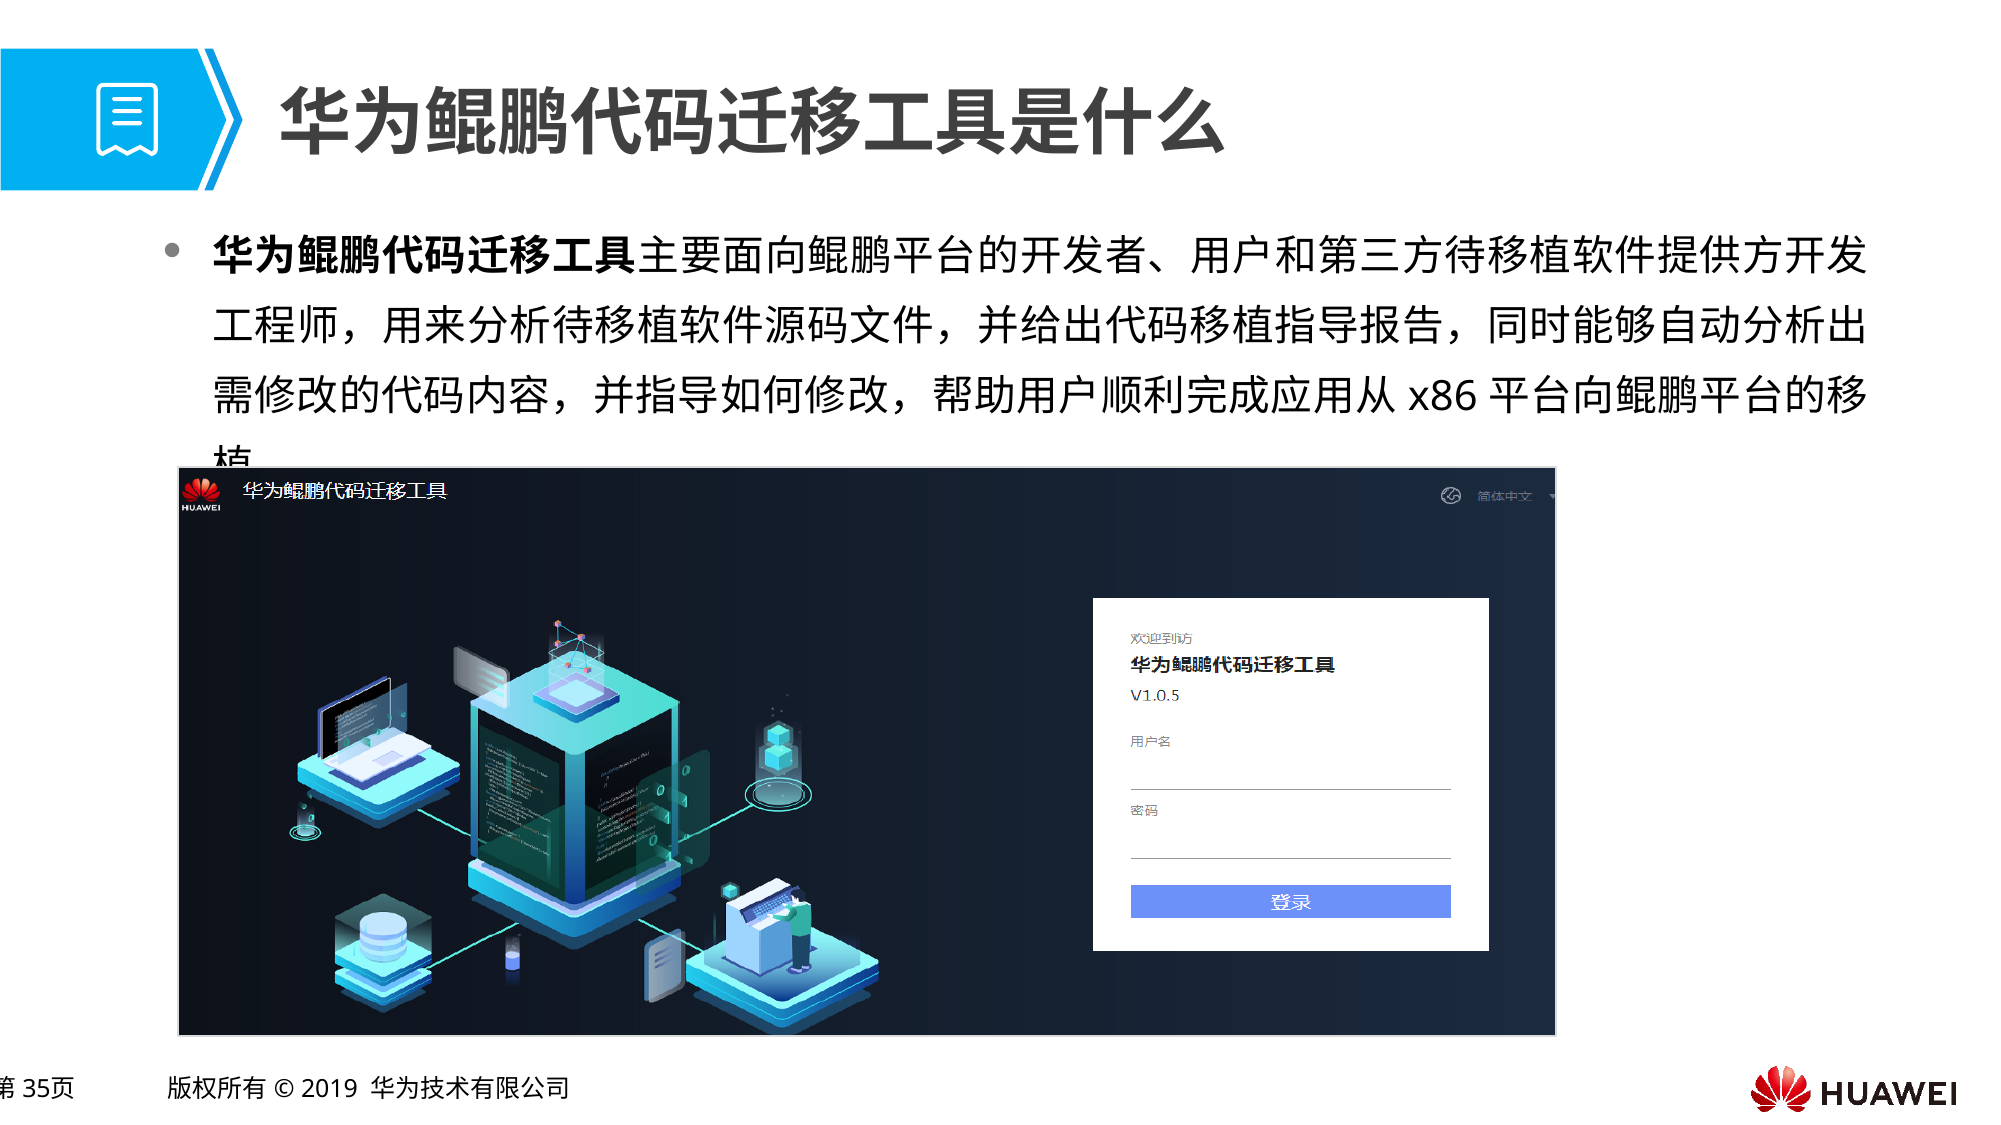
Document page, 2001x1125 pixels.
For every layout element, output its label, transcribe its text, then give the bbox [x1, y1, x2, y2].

list 华为鲲鹏代码迁移工具主要面向鲲鹏平台的开发者、用户和第三方待移植软件提供方开发工程师，用来分析待移植软件源码文件，并给出代码移植指导报告，同时能够自动分析出需修改的代码内容，并指导如何修改，帮助用户顺利完成应用从x86平台向鲲鹏平台的移植。 [149, 202, 1883, 971]
title 华为鲲鹏代码迁移工具是什么 [261, 67, 1875, 173]
picture [178, 467, 1556, 1036]
picture [1751, 1066, 1956, 1112]
